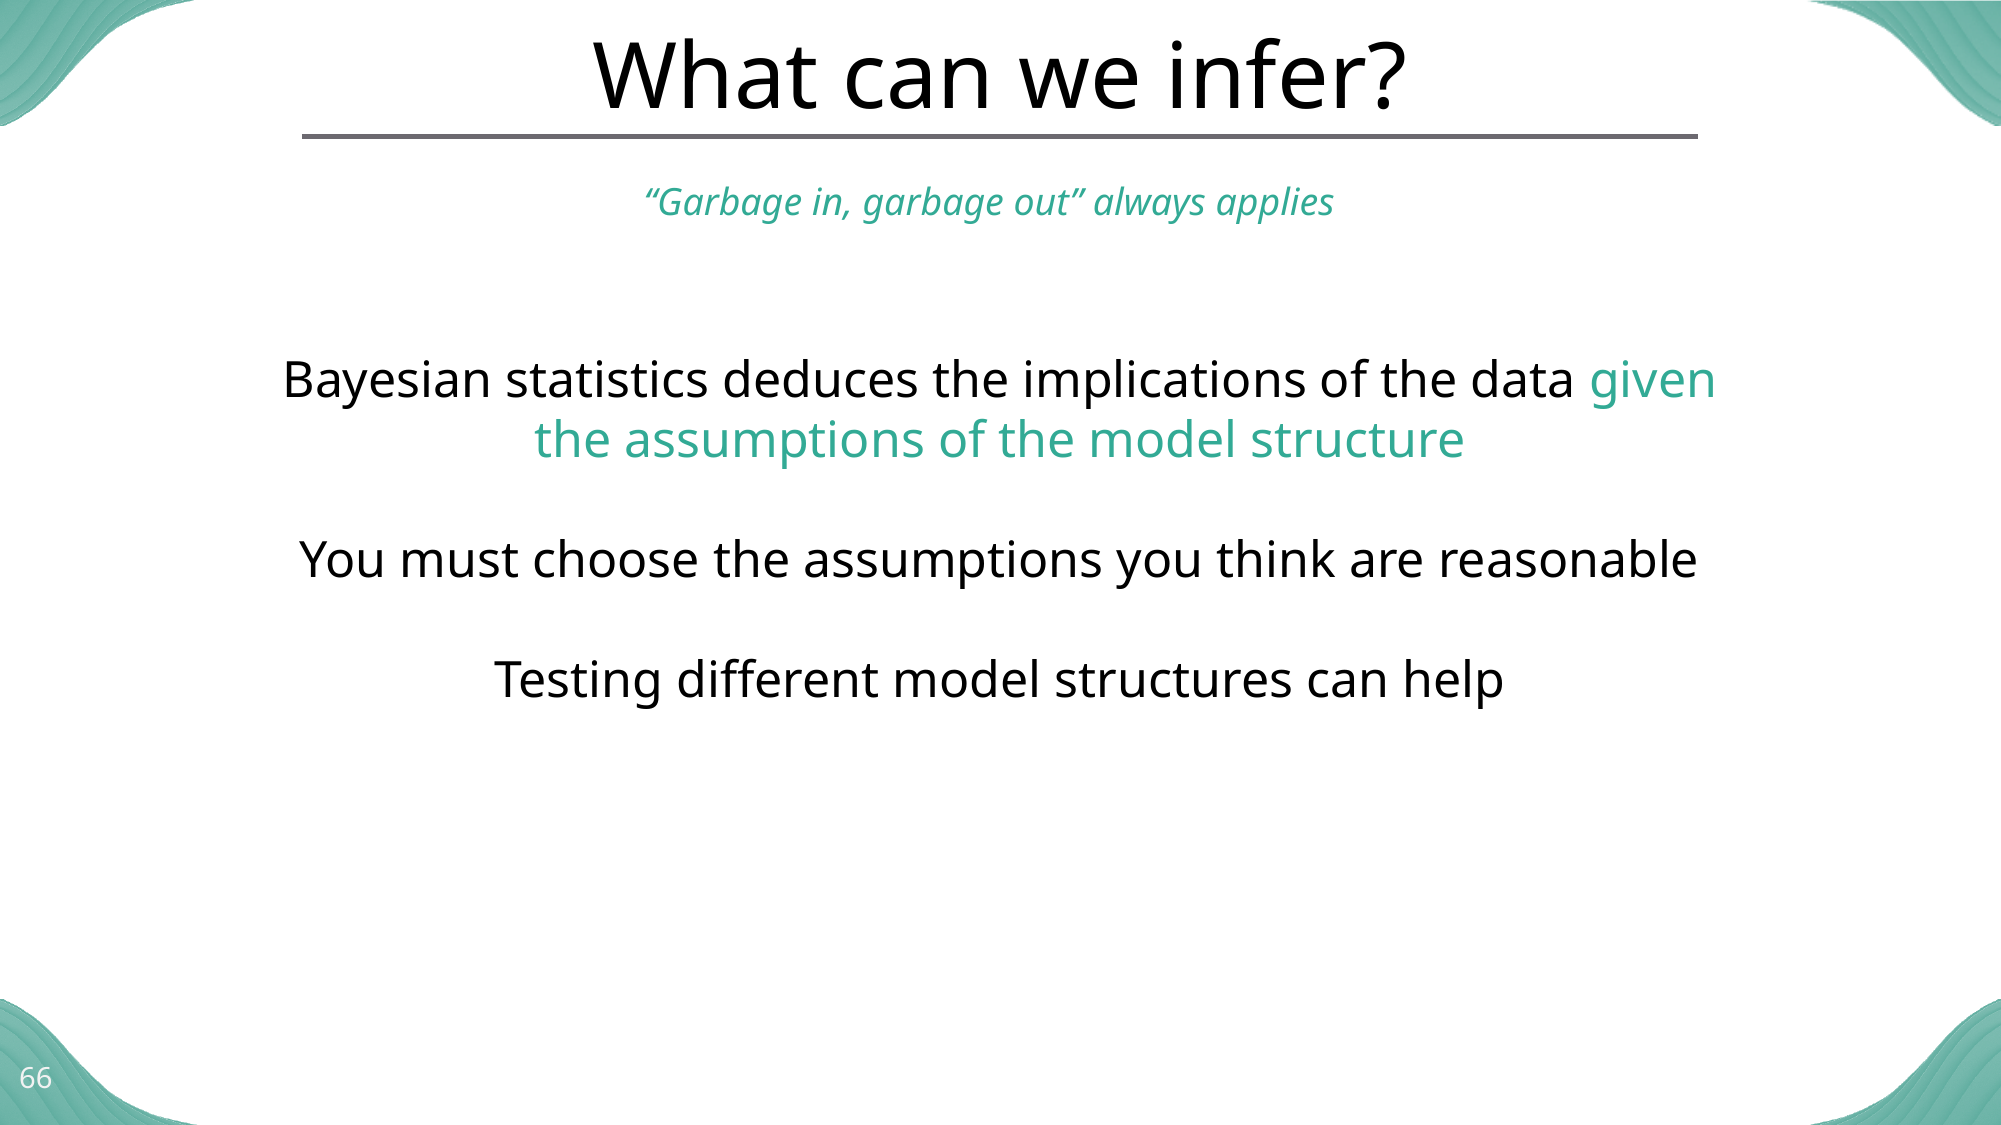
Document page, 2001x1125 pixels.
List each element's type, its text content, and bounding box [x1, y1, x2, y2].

text_box Bayesian statistics deduces the implications of the data given the assumptions of the model structure You must choose the assumptions you think are reasonable Testing different model structures can help [265, 340, 1735, 716]
text_box “Garbage in, garbage out” always applies [159, 170, 1820, 231]
title What can we infer? [137, 21, 1863, 137]
